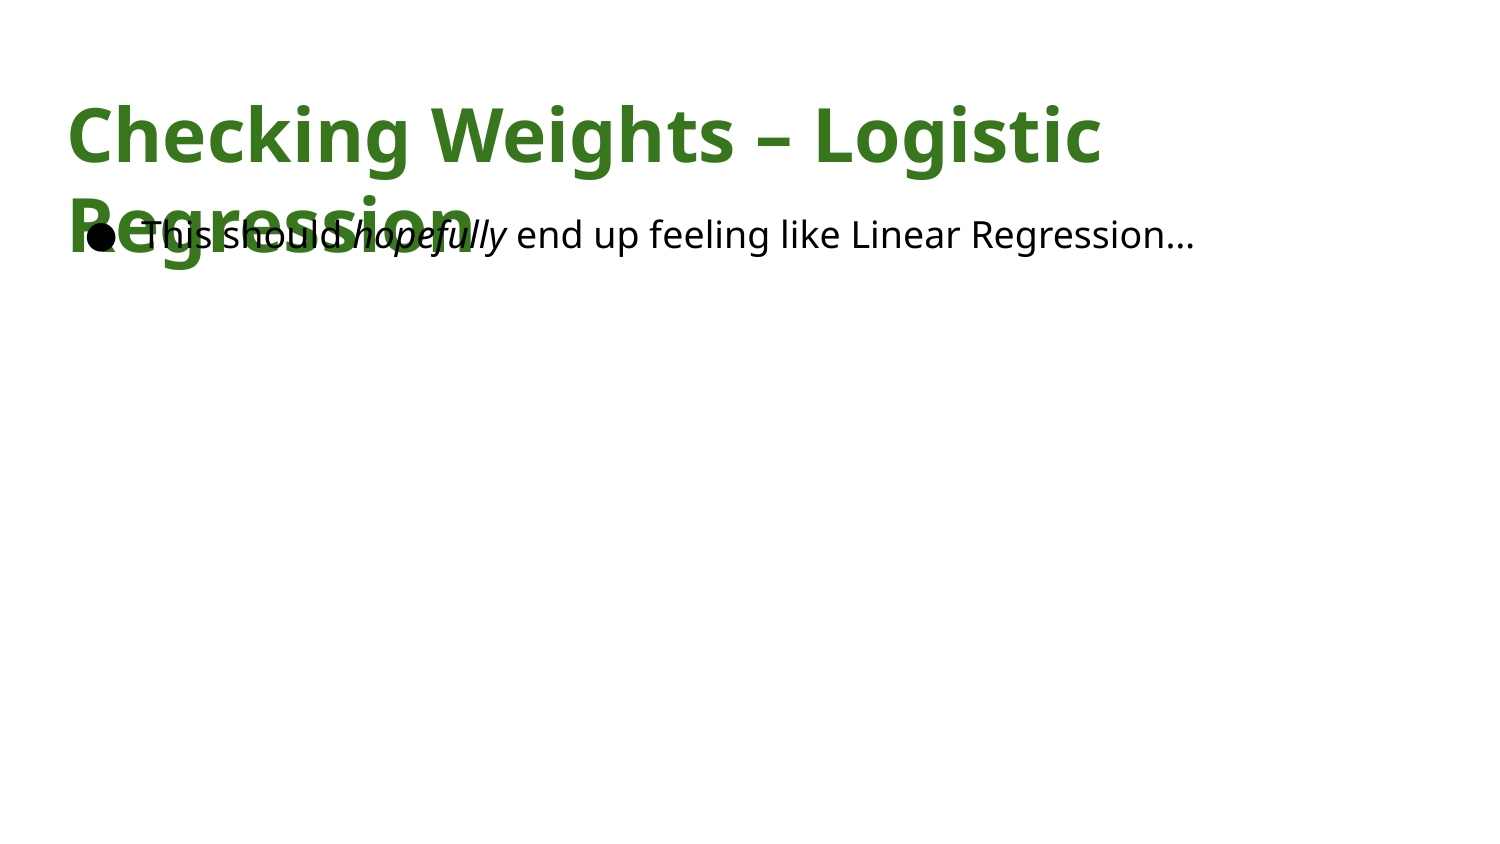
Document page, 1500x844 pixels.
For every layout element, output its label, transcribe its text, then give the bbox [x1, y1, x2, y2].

list This should hopefully end up feeling like Linear Regression… [51, 189, 1449, 750]
title Checking Weights – Logistic Regression [51, 72, 1449, 167]
